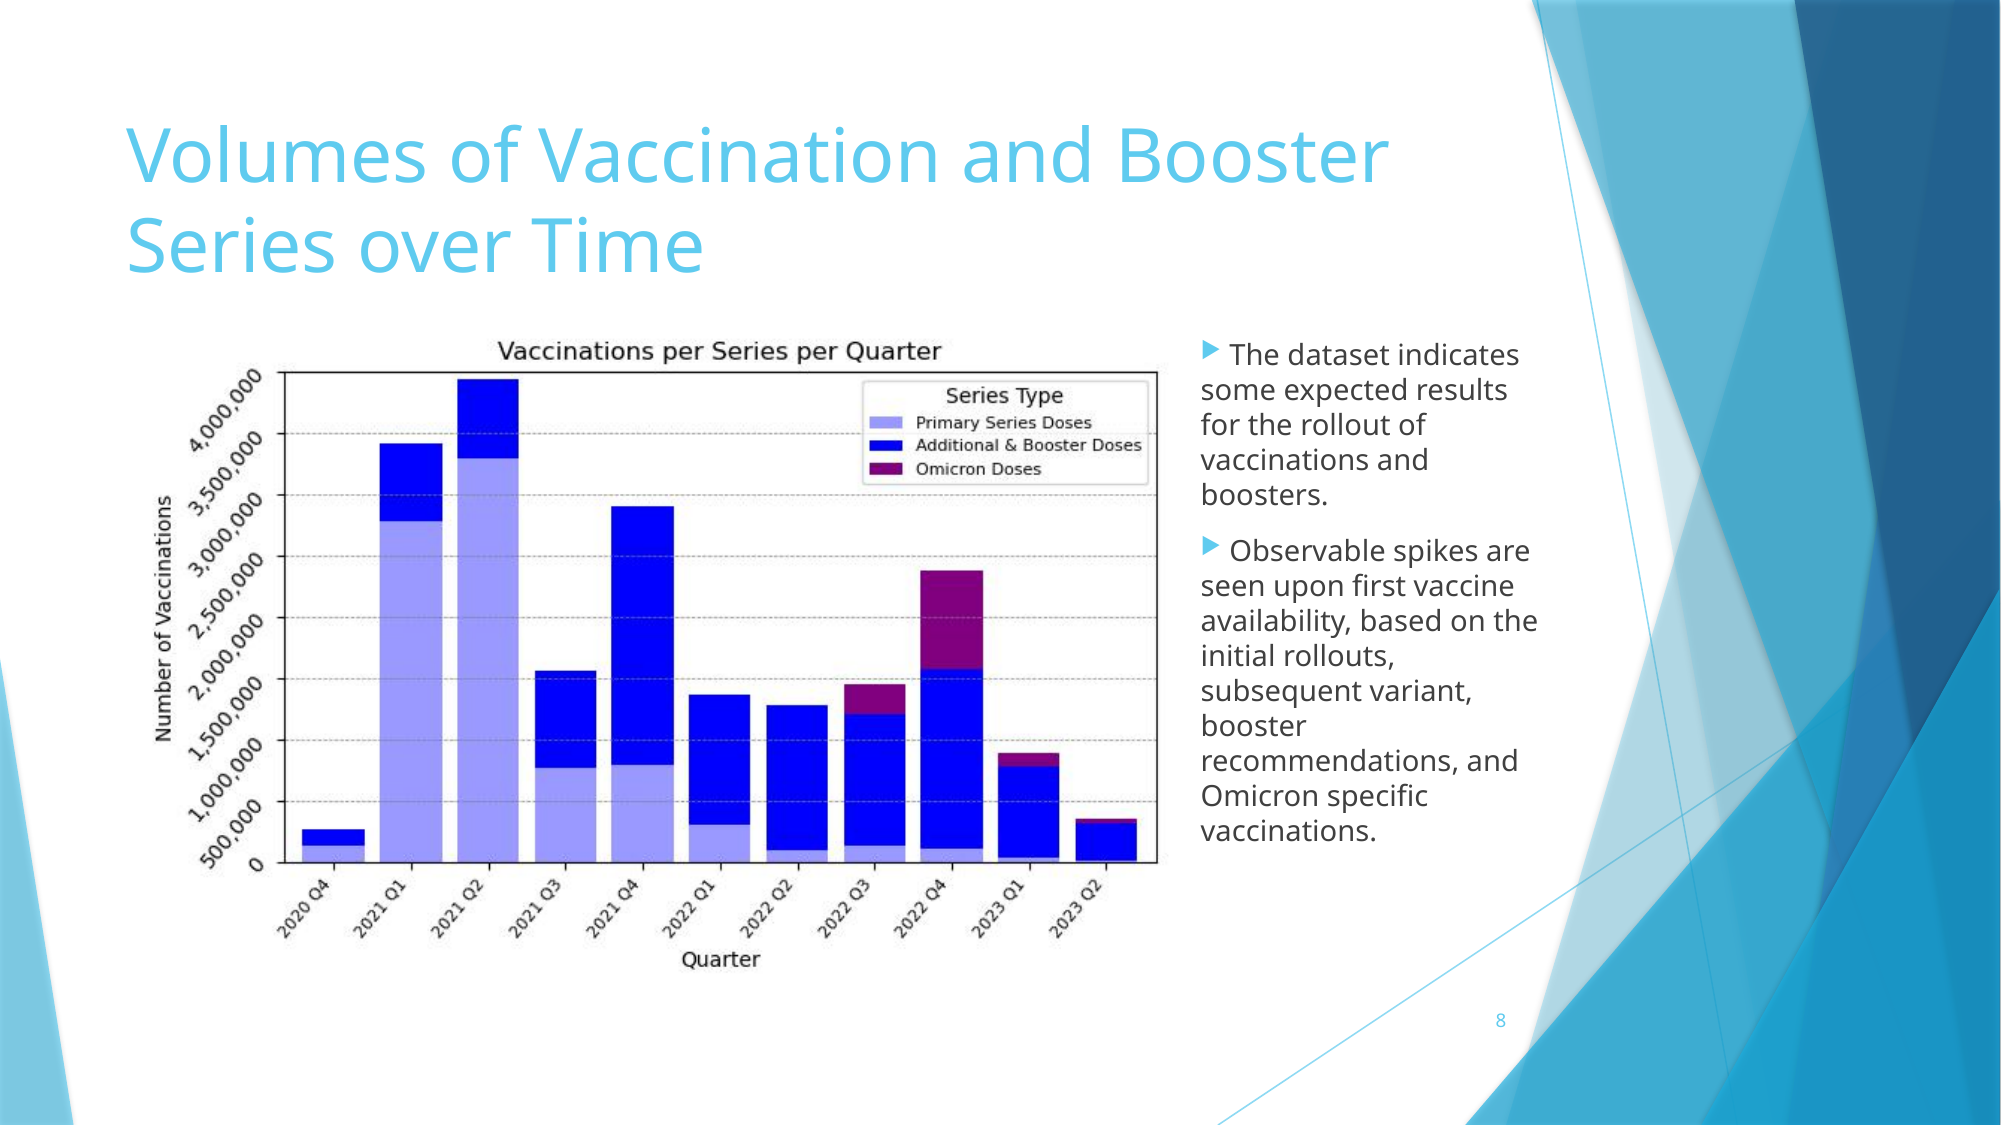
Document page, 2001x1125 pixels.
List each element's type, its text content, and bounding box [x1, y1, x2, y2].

list The dataset indicates some expected results for the rollout of vaccinations and boosters. Observable spikes are seen upon first vaccine availability, based on the initial rollouts, subsequent variant, booster recommendations, and Omicron specific vaccinations. [1185, 328, 1560, 965]
picture [140, 326, 1171, 985]
title Volumes of Vaccination and Booster Series over Time [111, 99, 1522, 317]
slide_number 8 [1409, 991, 1522, 1051]
